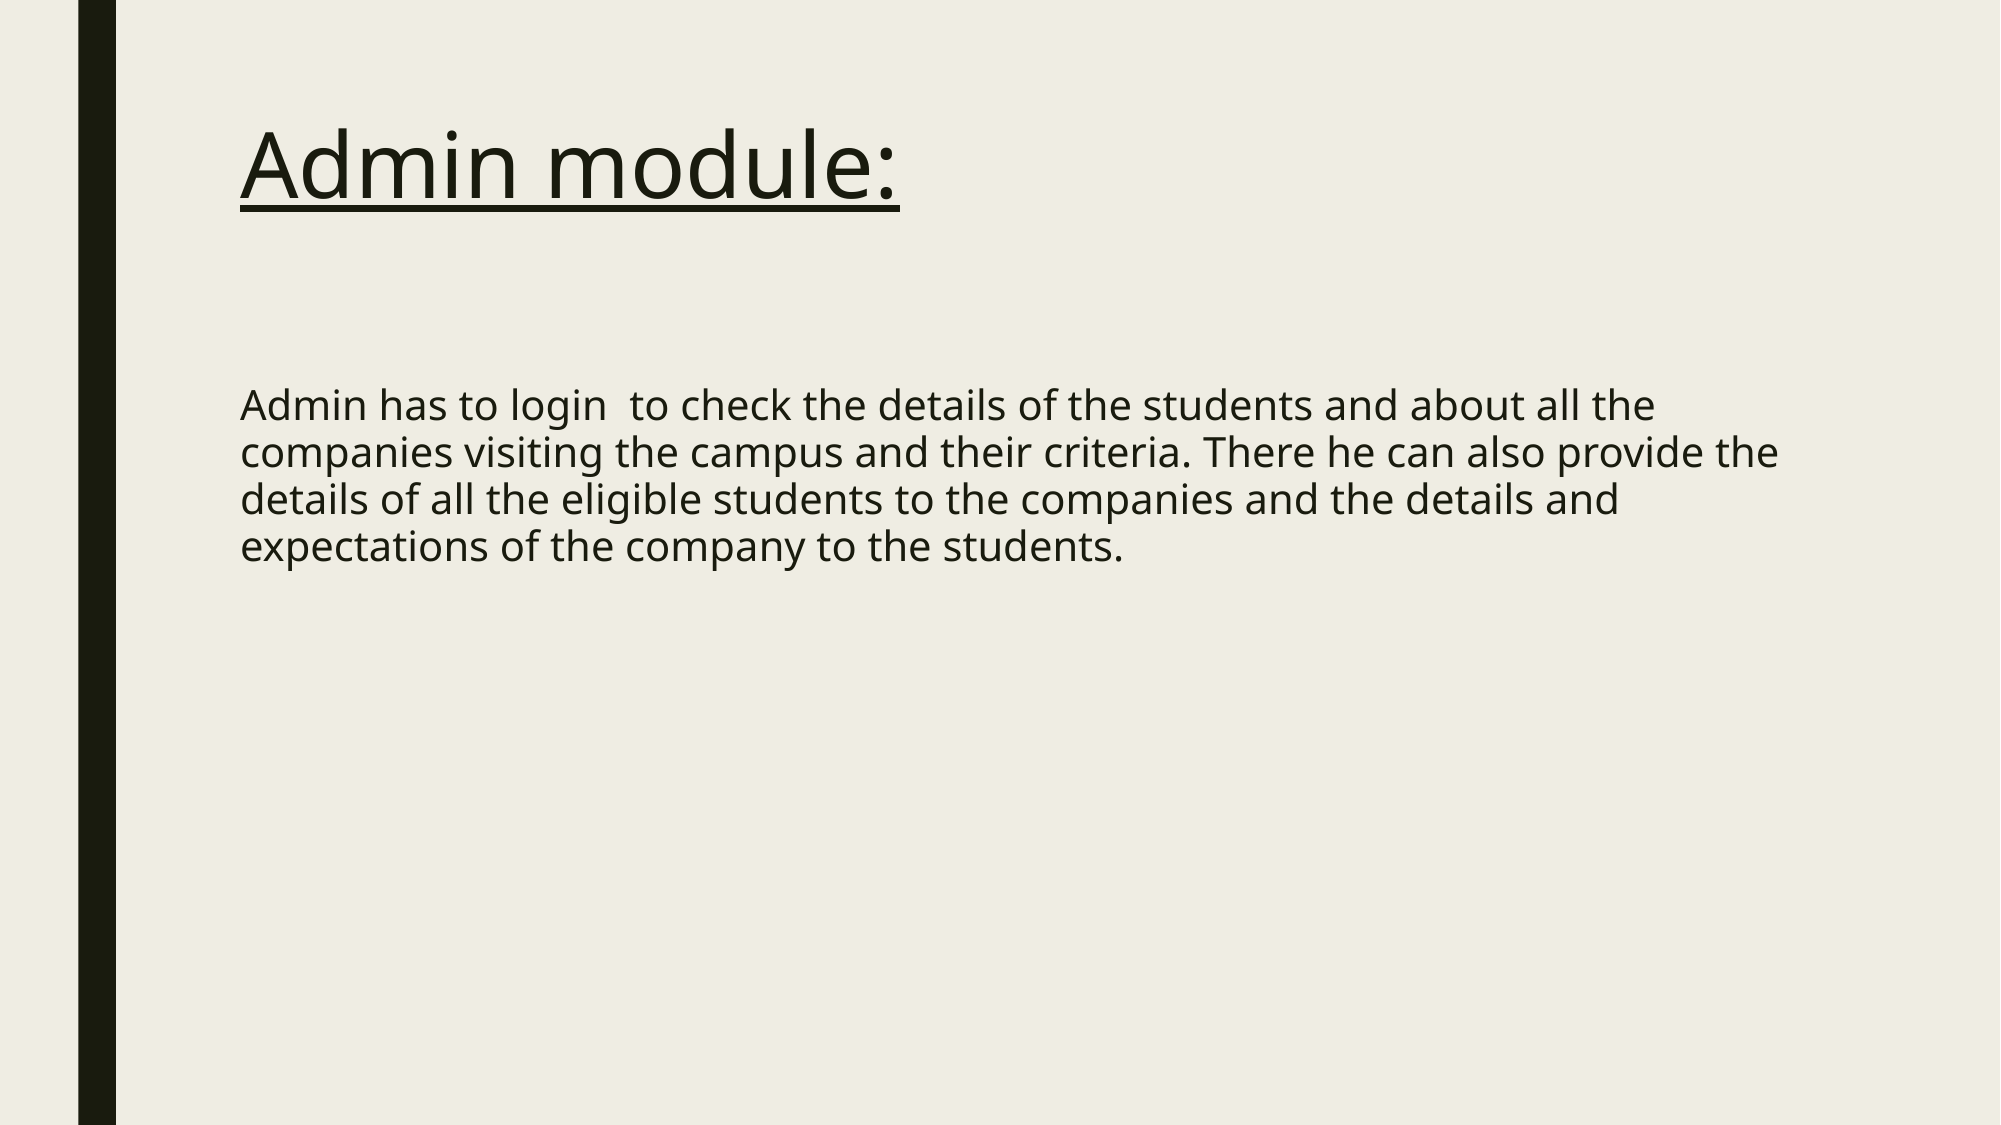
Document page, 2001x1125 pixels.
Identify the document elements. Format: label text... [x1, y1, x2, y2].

title Admin module: [225, 112, 1800, 357]
list Admin has to login to check the details of the students and about all the companies visiting the campus and their criteria. There he can also provide the details of all the eligible students to the companies and the details and expectations of the company to the students. [225, 375, 1800, 963]
